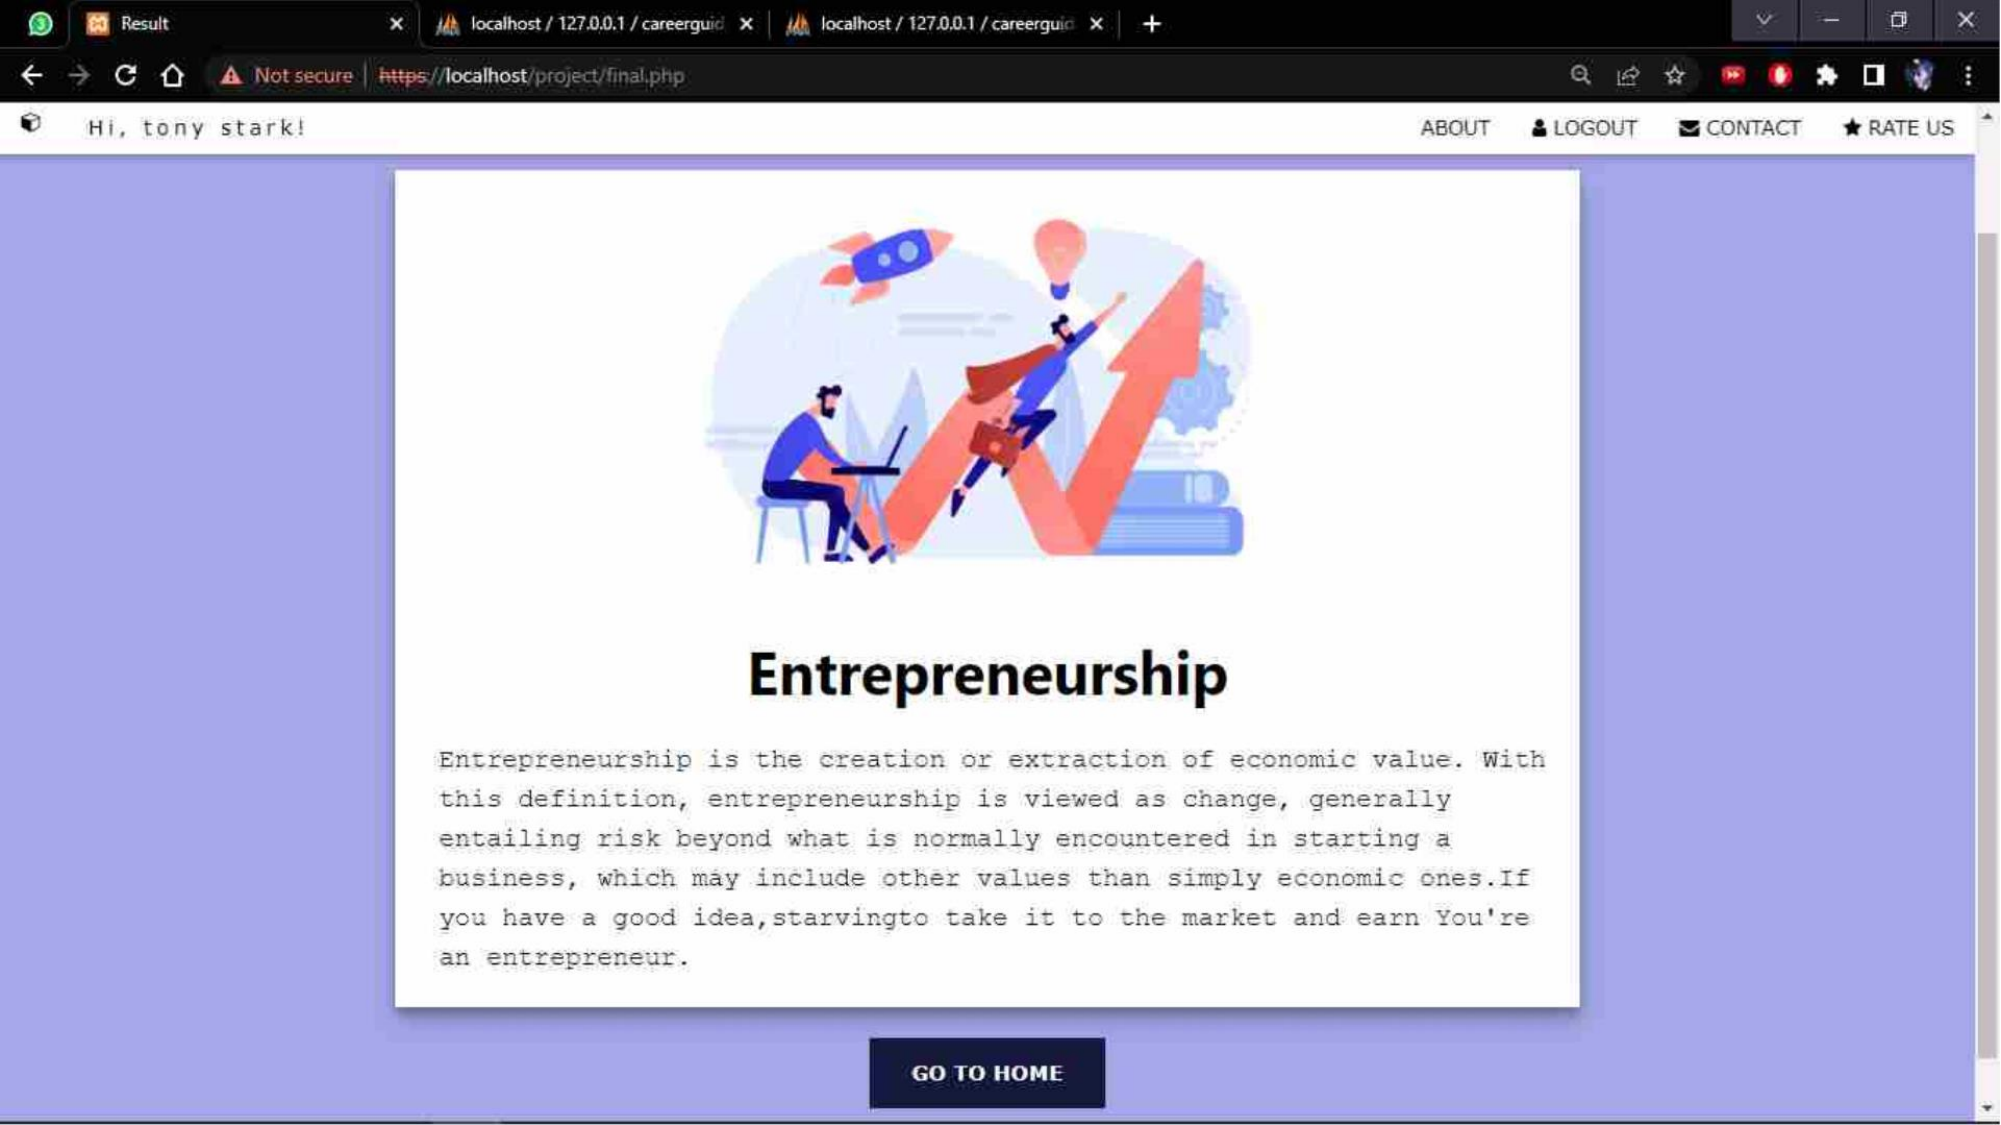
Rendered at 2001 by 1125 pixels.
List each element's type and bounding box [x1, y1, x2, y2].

text_box [0, 0, 2000, 1125]
